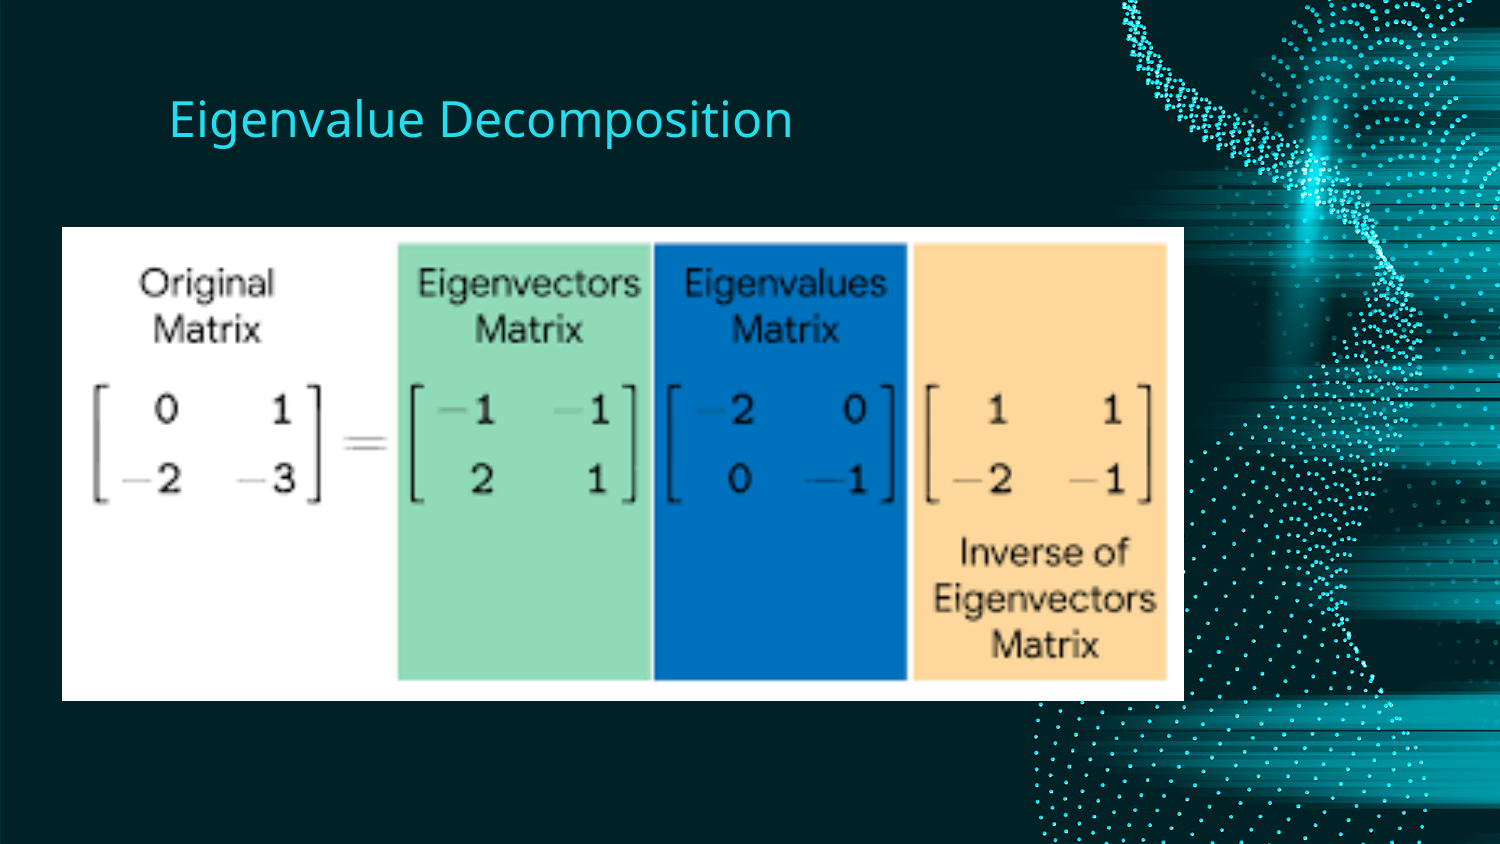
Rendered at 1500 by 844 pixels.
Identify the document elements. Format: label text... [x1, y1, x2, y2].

title Eigenvalue Decomposition [153, 72, 914, 225]
picture [0, 0, 1500, 844]
